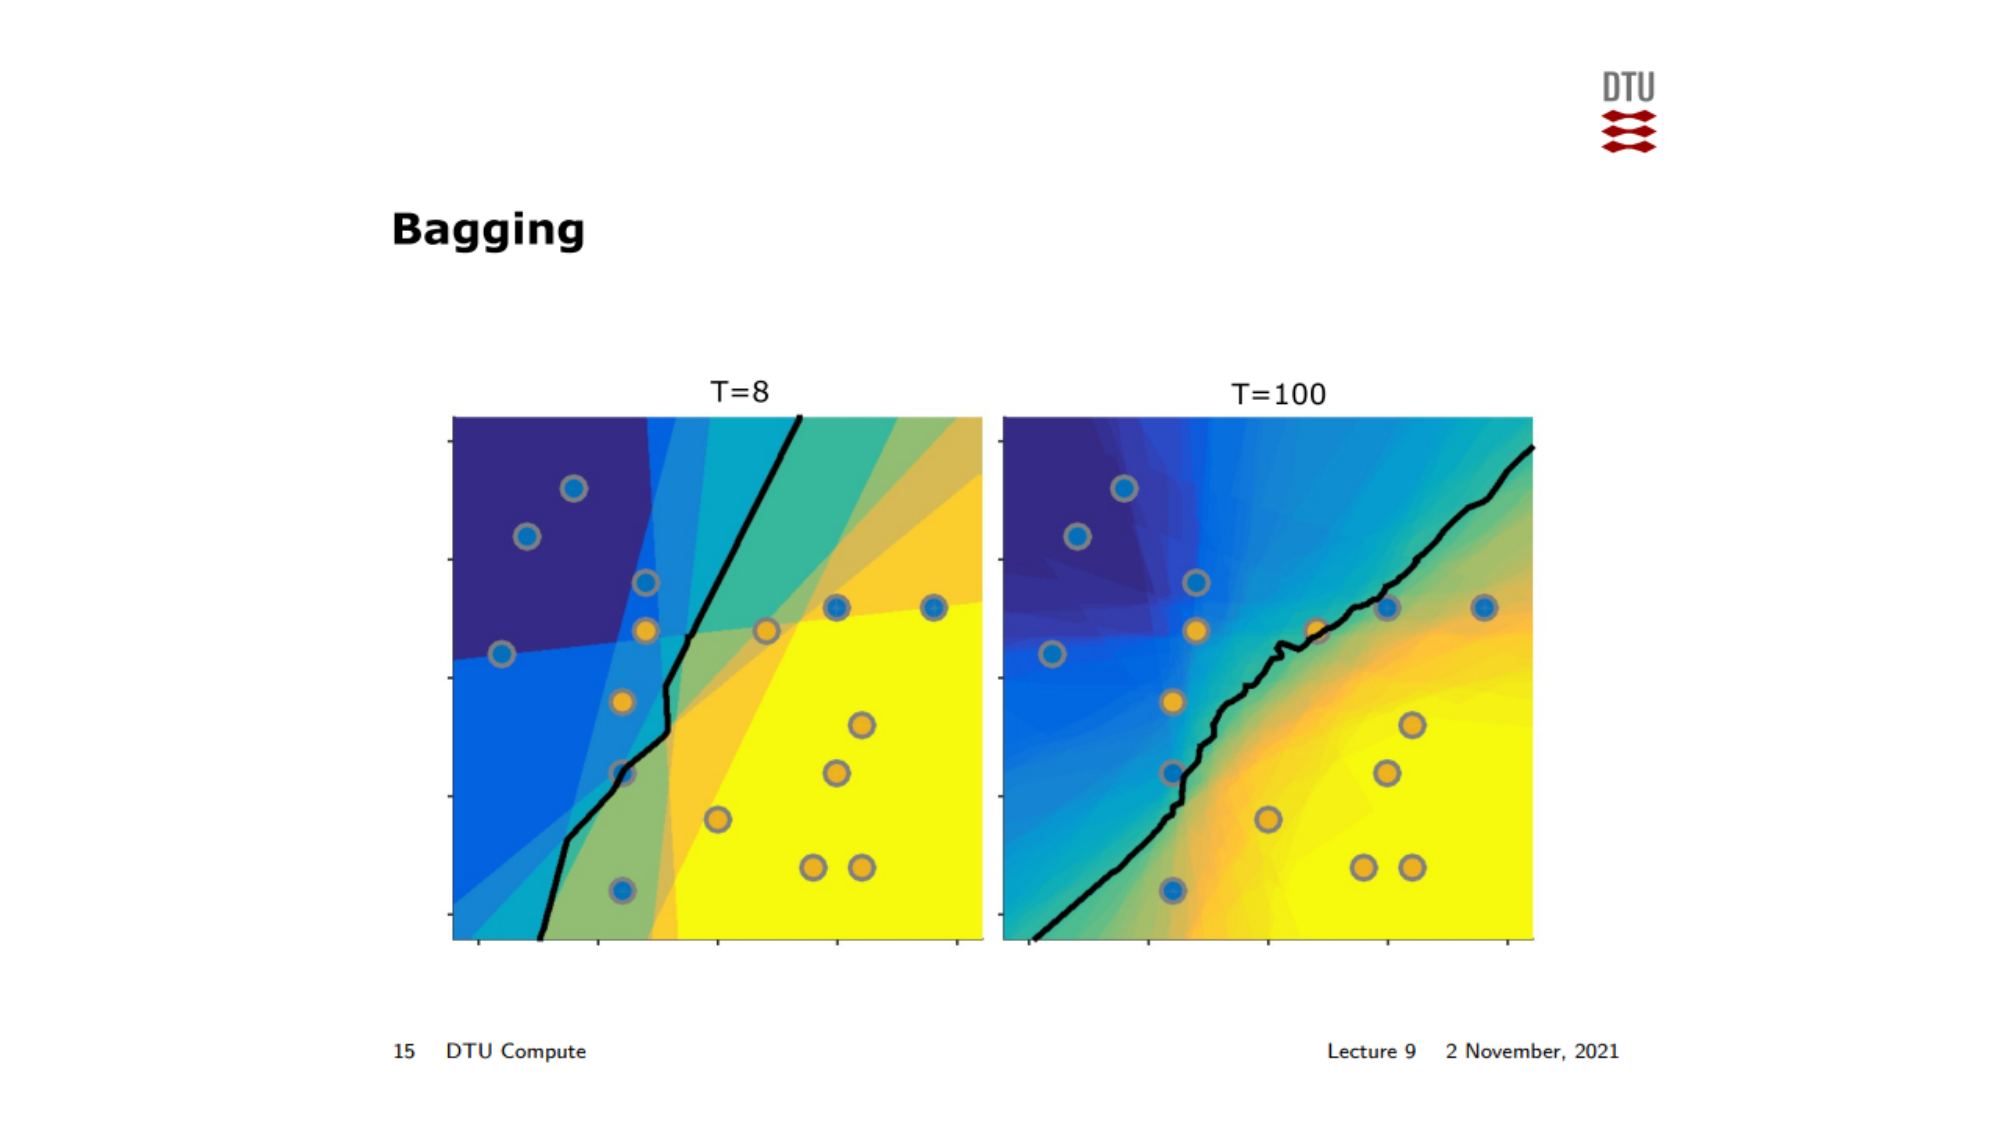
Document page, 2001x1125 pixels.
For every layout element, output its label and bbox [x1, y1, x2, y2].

picture [312, 37, 1688, 1088]
